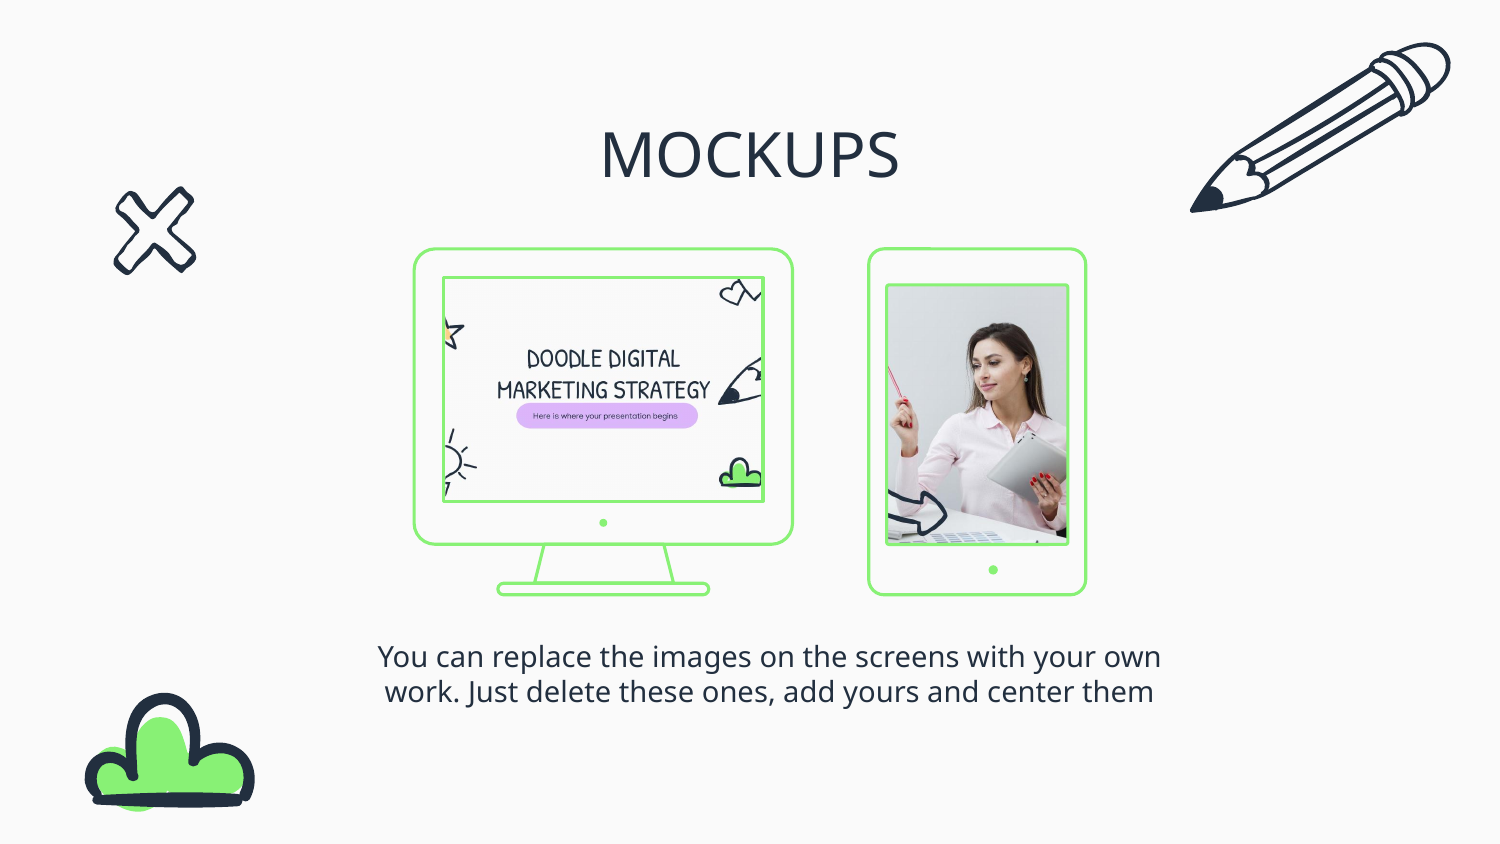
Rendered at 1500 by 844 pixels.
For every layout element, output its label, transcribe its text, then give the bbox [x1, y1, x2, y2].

title MOCKUPS [323, 99, 1177, 187]
text_box [988, 565, 998, 575]
picture [445, 279, 762, 500]
text_box [868, 248, 1086, 595]
picture [886, 284, 1069, 545]
list You can replace the images on the screens with your own work. Just delete these ones, add yours and center them [341, 623, 1199, 734]
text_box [413, 248, 793, 596]
